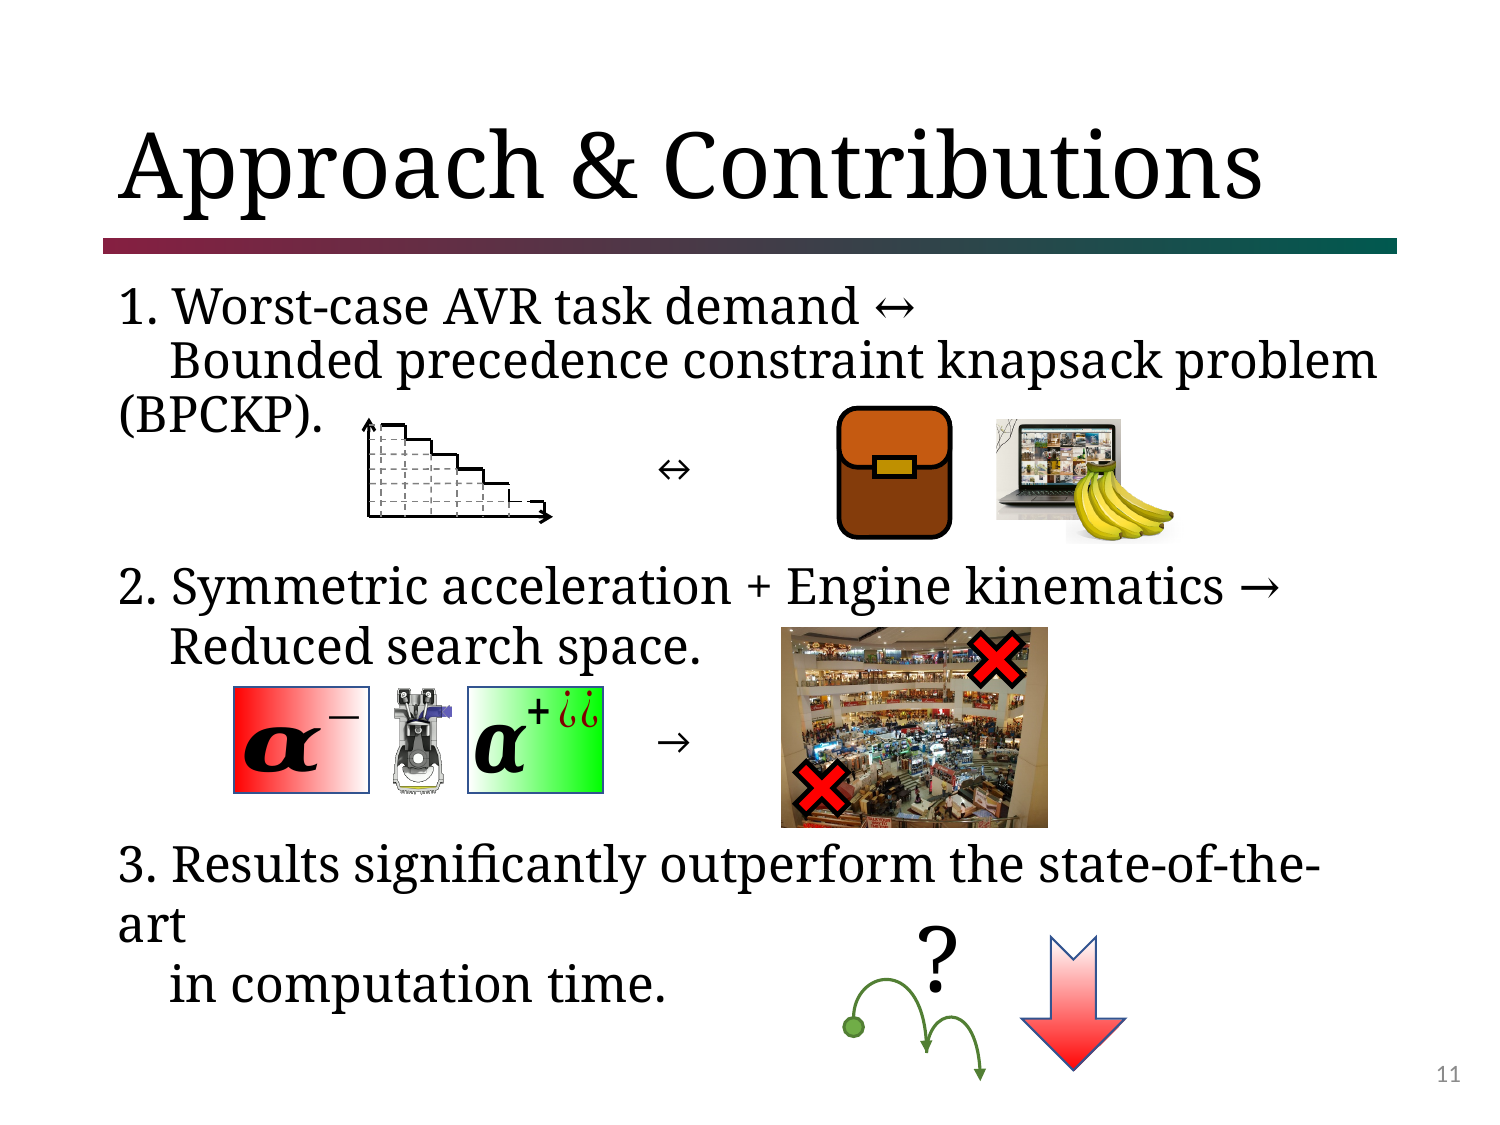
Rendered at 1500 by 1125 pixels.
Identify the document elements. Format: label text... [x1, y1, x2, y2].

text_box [234, 618, 1048, 829]
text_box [368, 408, 1185, 544]
title Approach & Contributions [103, 59, 1397, 273]
text_box ? [894, 893, 982, 1017]
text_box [843, 1017, 997, 1113]
picture [374, 681, 462, 799]
text_box 3. Results significantly outperform the state-of-the-art in computation time. [103, 825, 1397, 1021]
slide_number 11 [1396, 1042, 1500, 1103]
text_box 2. Symmetric acceleration + Engine kinematics → Reduced search space. [103, 547, 1397, 742]
list 1. Worst-case AVR task demand ↔ Bounded precedence constraint knapsack problem (BPCKP). [103, 273, 1397, 415]
text_box [1019, 934, 1128, 1072]
